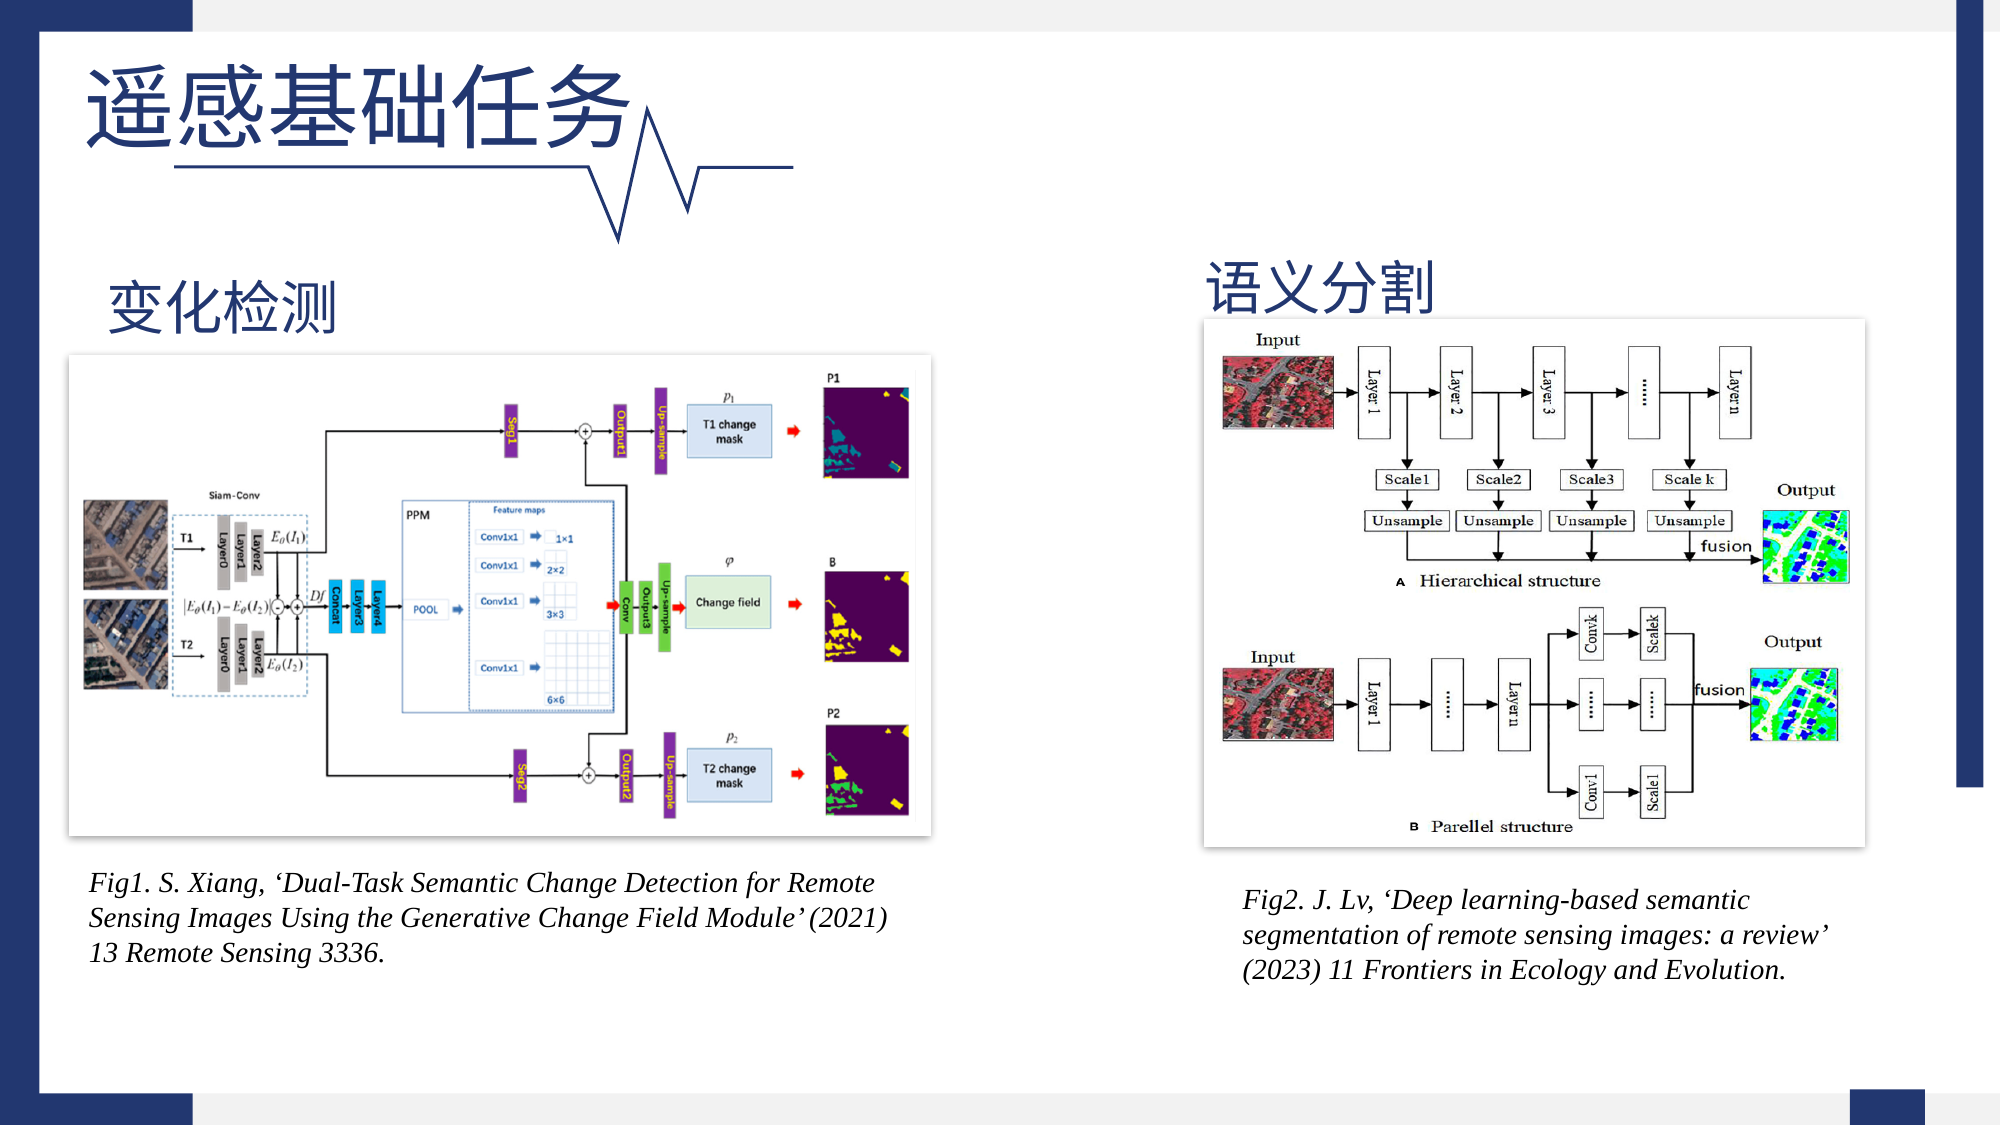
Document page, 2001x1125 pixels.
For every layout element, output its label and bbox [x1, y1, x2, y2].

text_box [0, 0, 2000, 1125]
picture [1218, 333, 1850, 833]
picture [83, 369, 917, 822]
